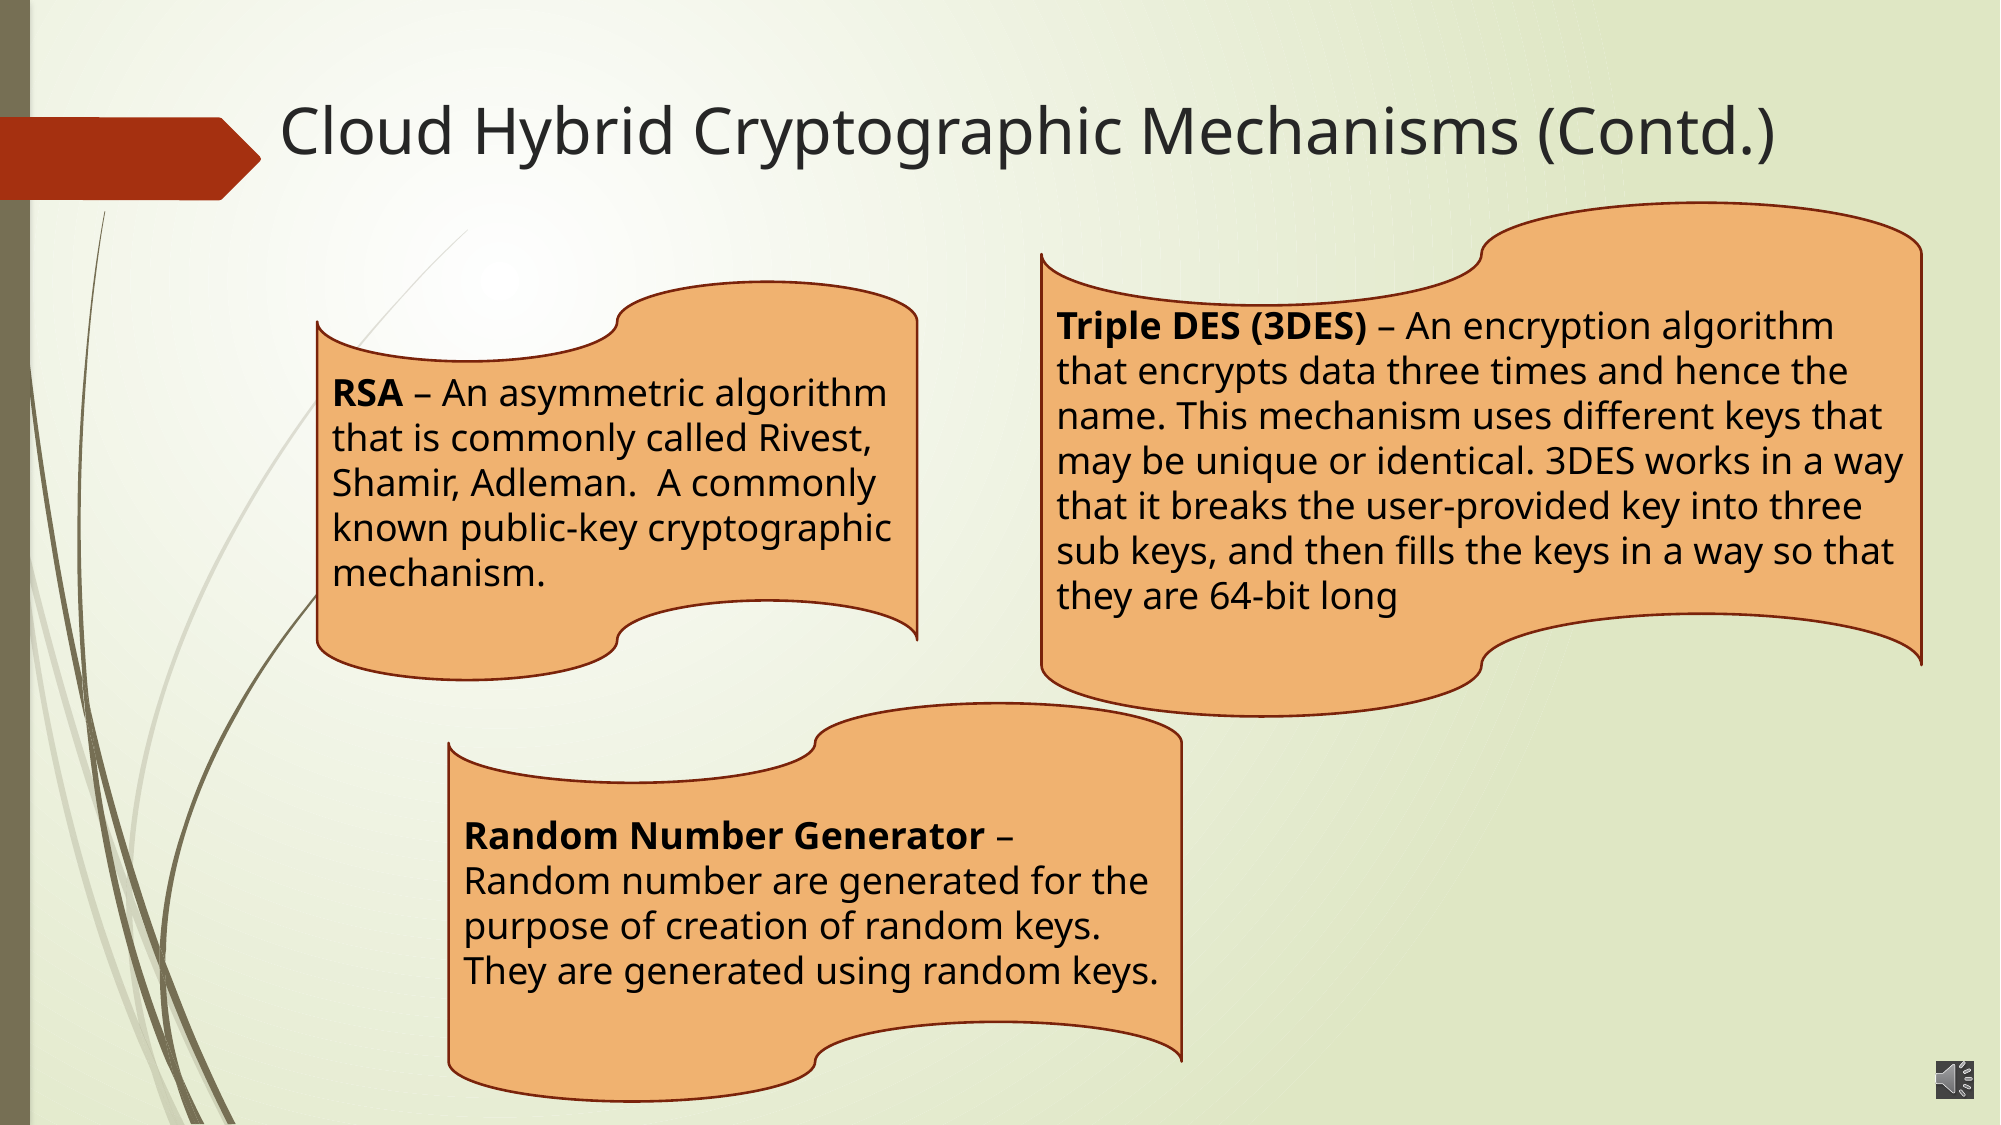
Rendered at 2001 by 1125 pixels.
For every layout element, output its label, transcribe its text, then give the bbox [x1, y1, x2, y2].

picture [1934, 1059, 1976, 1101]
title Cloud Hybrid Cryptographic Mechanisms (Contd.) [264, 82, 1853, 246]
text_box Triple DES (3DES) – An encryption algorithm that encrypts data three times and hence the name. This mechanism uses different keys that may be unique or identical. 3DES works in a way that it breaks the user-provided key into three sub keys, and then fills the keys in a way so that they are 64-bit long [1040, 201, 1923, 718]
text_box Random Number Generator – Random number are generated for the purpose of creation of random keys. They are generated using random keys. [447, 701, 1183, 1103]
text_box RSA – An asymmetric algorithm that is commonly called Rivest, Shamir, Adleman. A commonly known public-key cryptographic mechanism. [315, 280, 919, 682]
